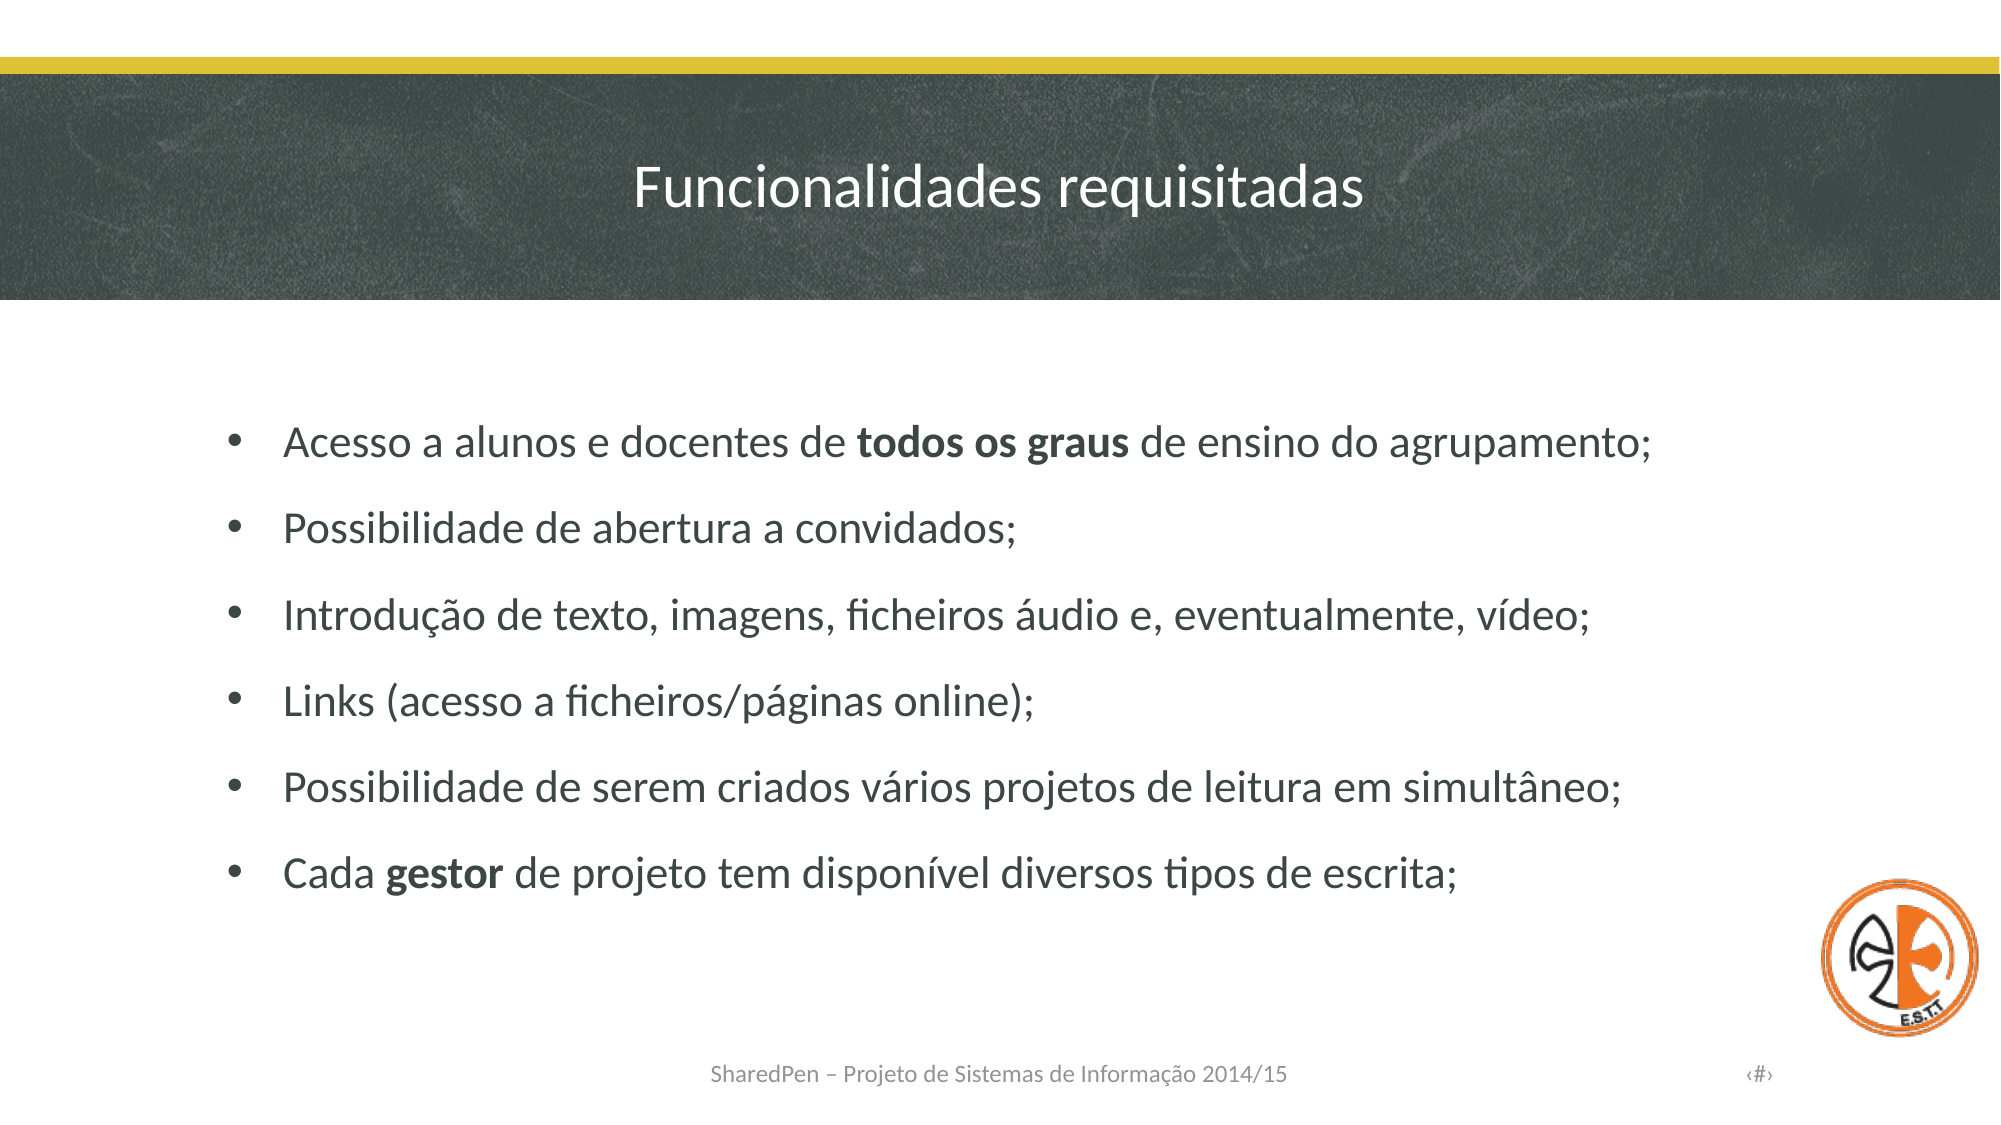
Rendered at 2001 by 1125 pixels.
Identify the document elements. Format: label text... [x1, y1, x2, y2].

list Acesso a alunos e docentes de todos os graus de ensino do agrupamento; Possibilidade de abertura a convidados; Introdução de texto, imagens, ficheiros áudio e, eventualmente, vídeo; Links (acesso a ficheiros/páginas online); Possibilidade de serem criados vários projetos de leitura em simultâneo; Cada gestor de projeto tem disponível diversos tipos de escrita; [211, 404, 1880, 1014]
footer SharedPen – Projeto de Sistemas de Informação 2014/15 [533, 1042, 1466, 1103]
title Funcionalidades requisitadas [210, 74, 1790, 298]
picture [0, 74, 2000, 300]
slide_number ‹#› [1466, 1042, 1790, 1103]
picture [1800, 876, 2000, 1043]
